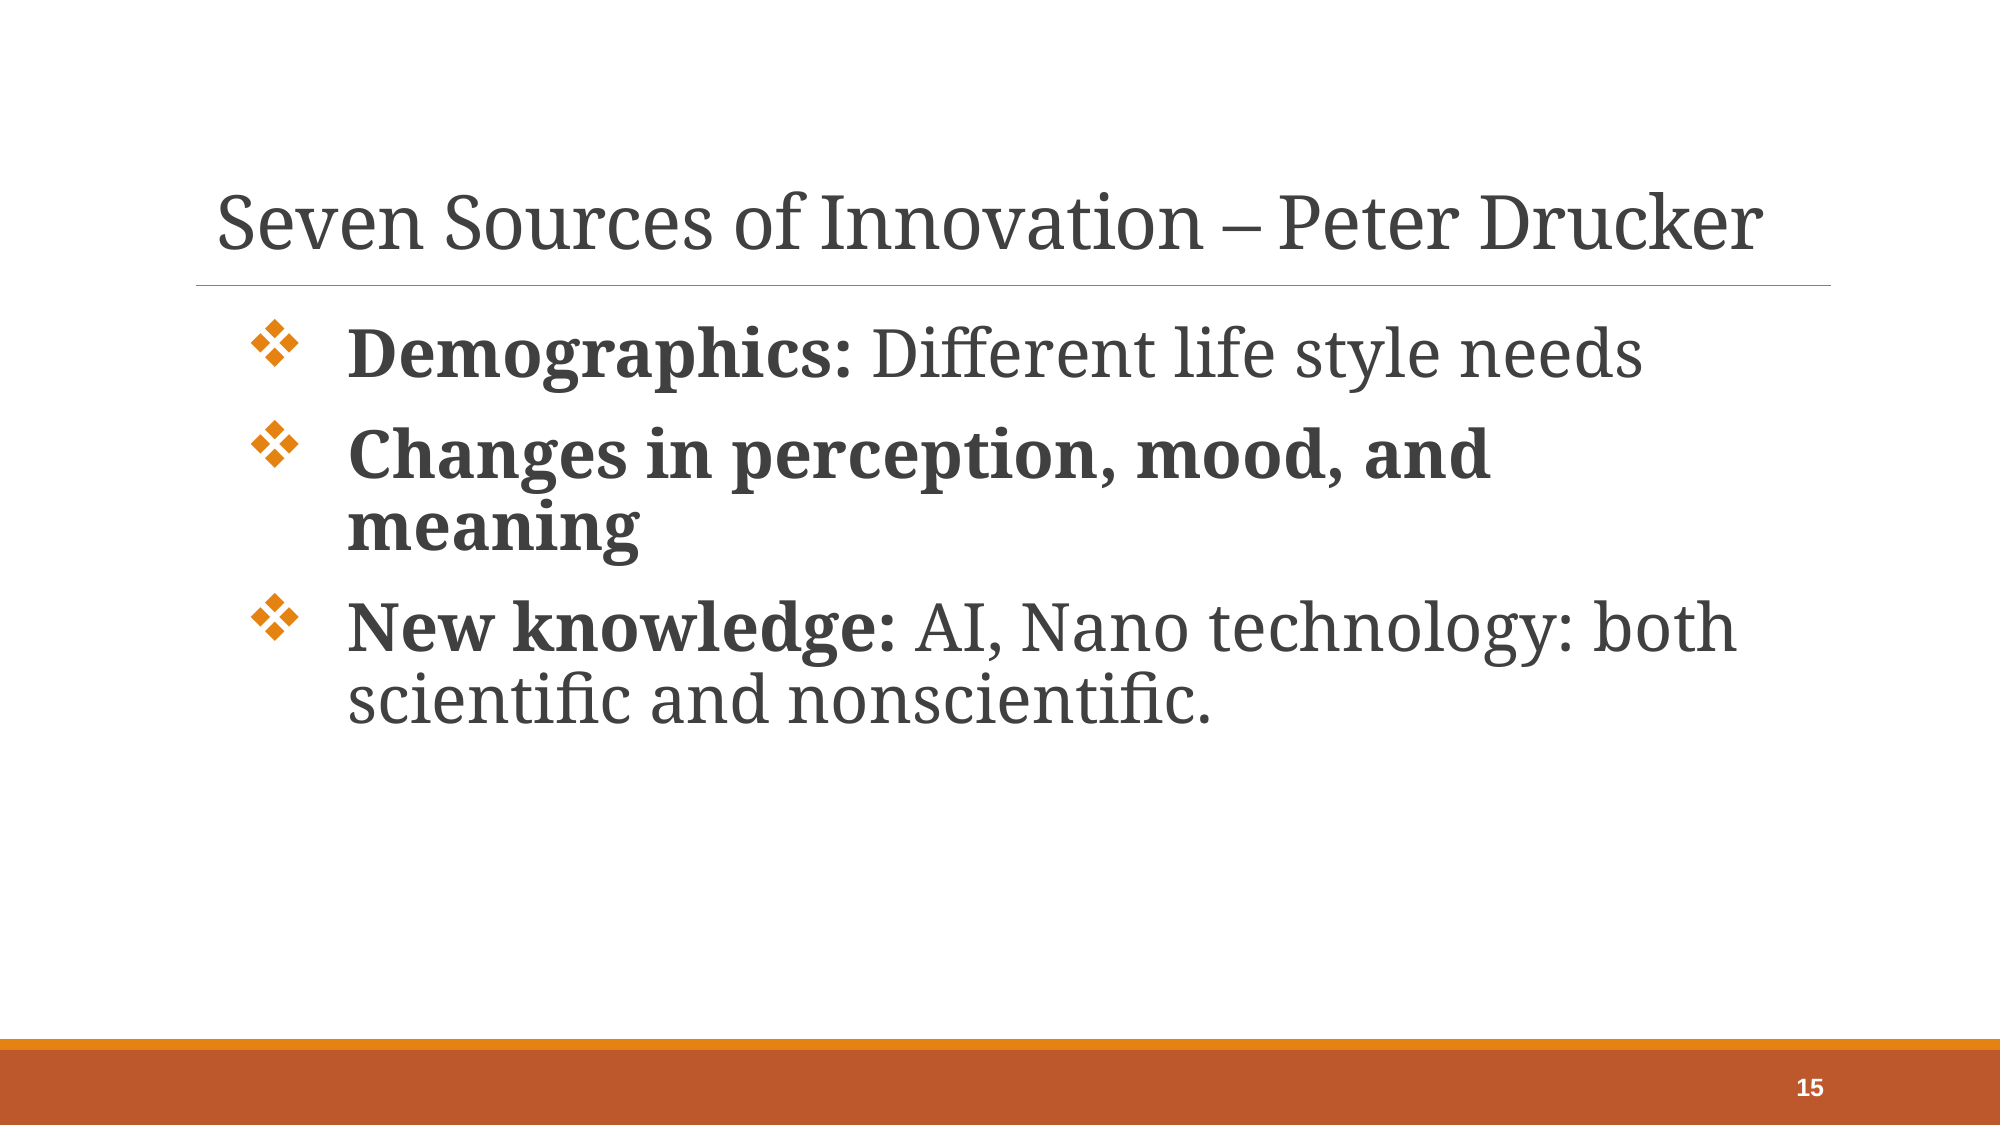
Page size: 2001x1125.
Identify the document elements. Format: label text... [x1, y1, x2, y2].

title Seven Sources of Innovation – Peter Drucker [187, 110, 1813, 273]
slide_number 15 [1624, 1059, 1840, 1120]
list Demographics: Different life style needs Changes in perception, mood, and meaning New knowledge: AI, Nano technology: both scientific and nonscientific. [245, 312, 1794, 988]
